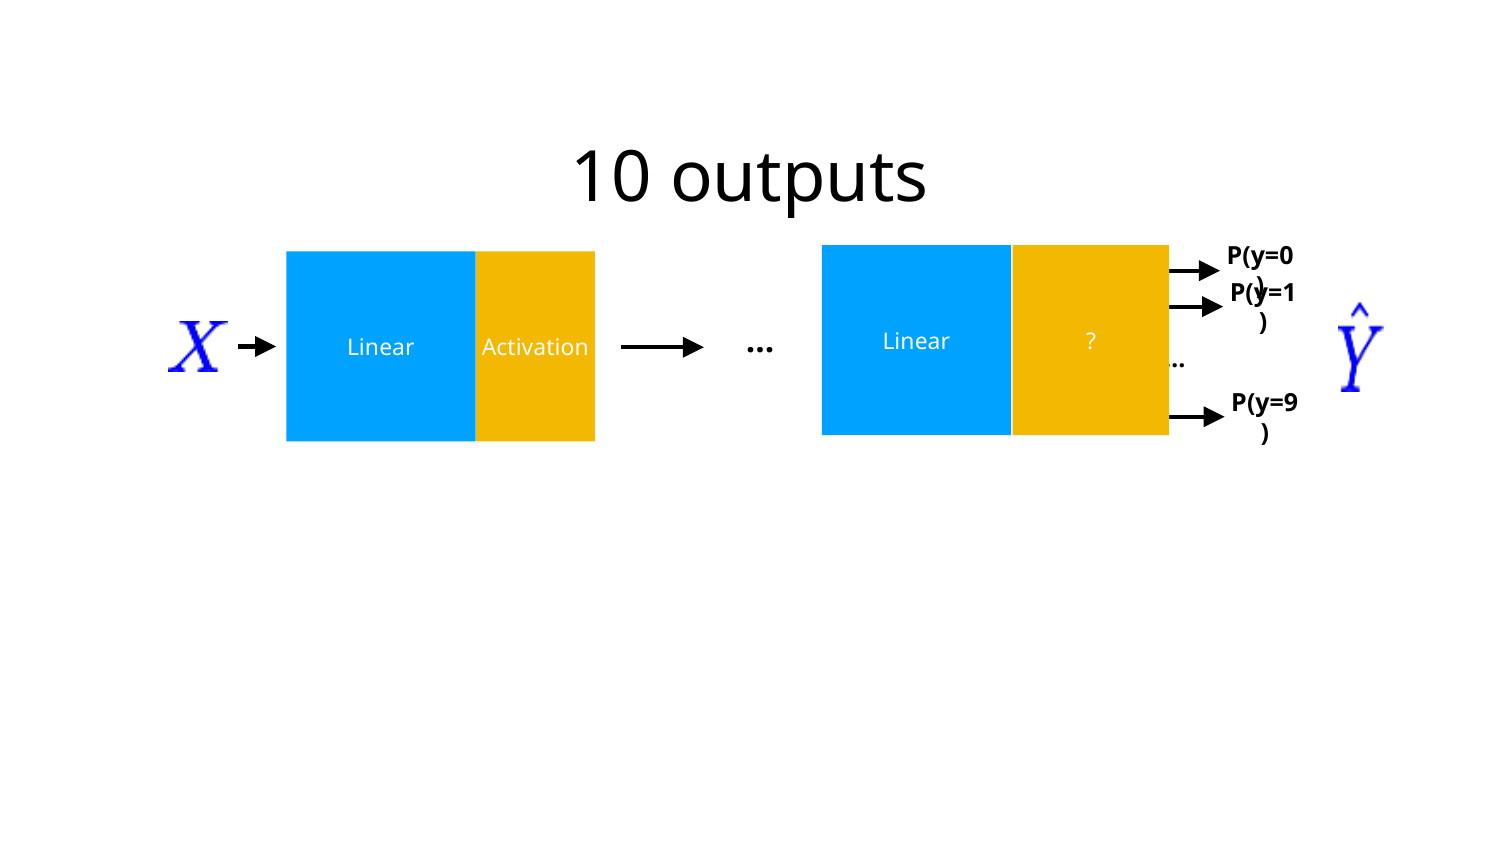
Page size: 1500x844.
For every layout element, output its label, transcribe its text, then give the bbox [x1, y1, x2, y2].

picture [1338, 301, 1385, 392]
text_box Linear [821, 245, 1011, 436]
text_box ? [1012, 245, 1170, 436]
text_box P(y=9) [1223, 396, 1307, 436]
text_box P(y=1) [1221, 286, 1305, 326]
text_box … [1170, 324, 1195, 392]
text_box … [740, 305, 780, 374]
text_box Activation [476, 251, 595, 442]
picture [168, 320, 228, 372]
text_box P(y=0) [1218, 250, 1302, 290]
text_box Linear [286, 251, 476, 442]
title 10 outputs [70, 94, 1430, 253]
